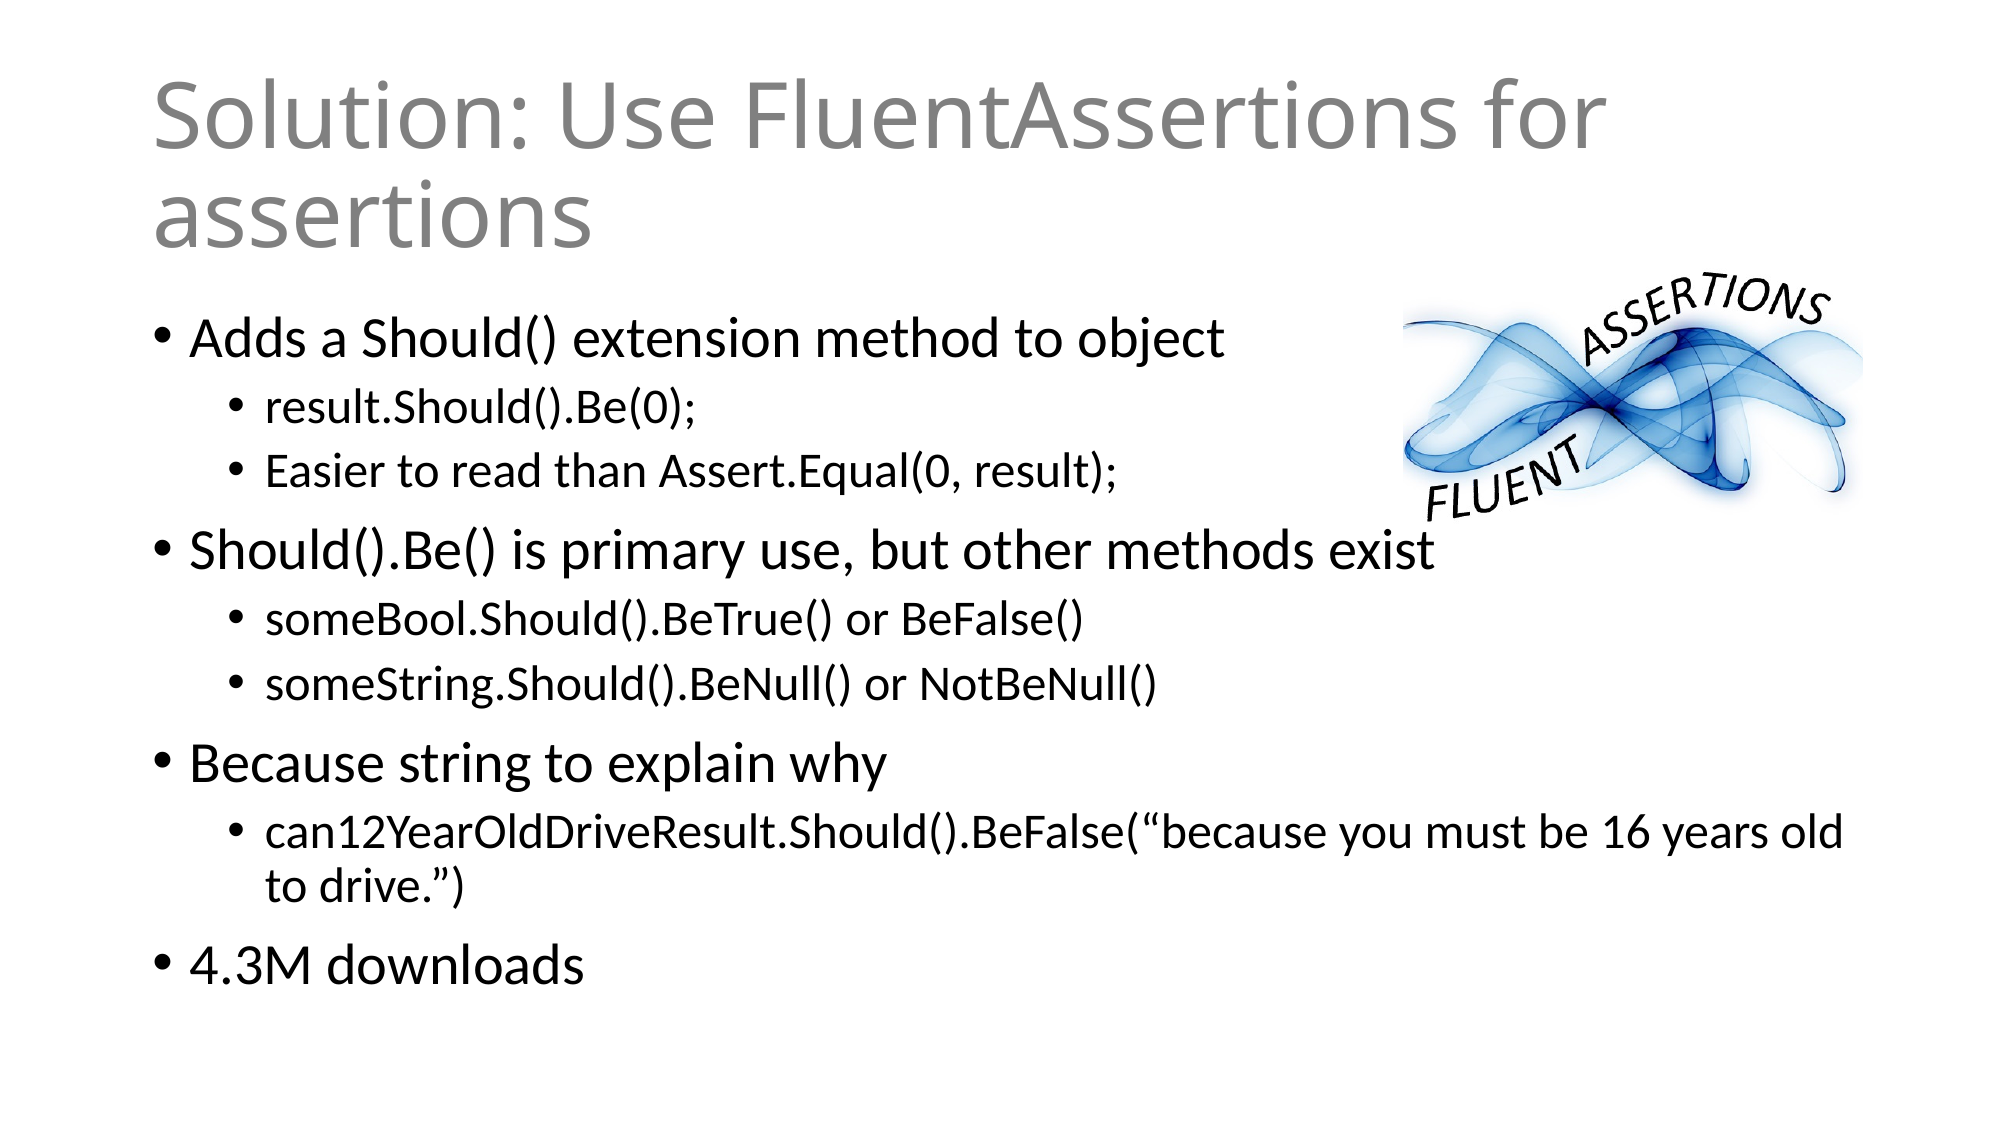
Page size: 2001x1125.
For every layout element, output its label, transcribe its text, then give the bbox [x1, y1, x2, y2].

list Adds a Should() extension method to object result.Should().Be(0); Easier to read than Assert.Equal(0, result); Should().Be() is primary use, but other methods exist someBool.Should().BeTrue() or BeFalse() someString.Should().BeNull() or NotBeNull() Because string to explain why can12YearOldDriveResult.Should().BeFalse(“because you must be 16 years old to drive.”) 4.3M downloads [137, 299, 1863, 1014]
picture [1403, 261, 1863, 530]
title Solution: Use FluentAssertions for assertions [137, 59, 1863, 278]
